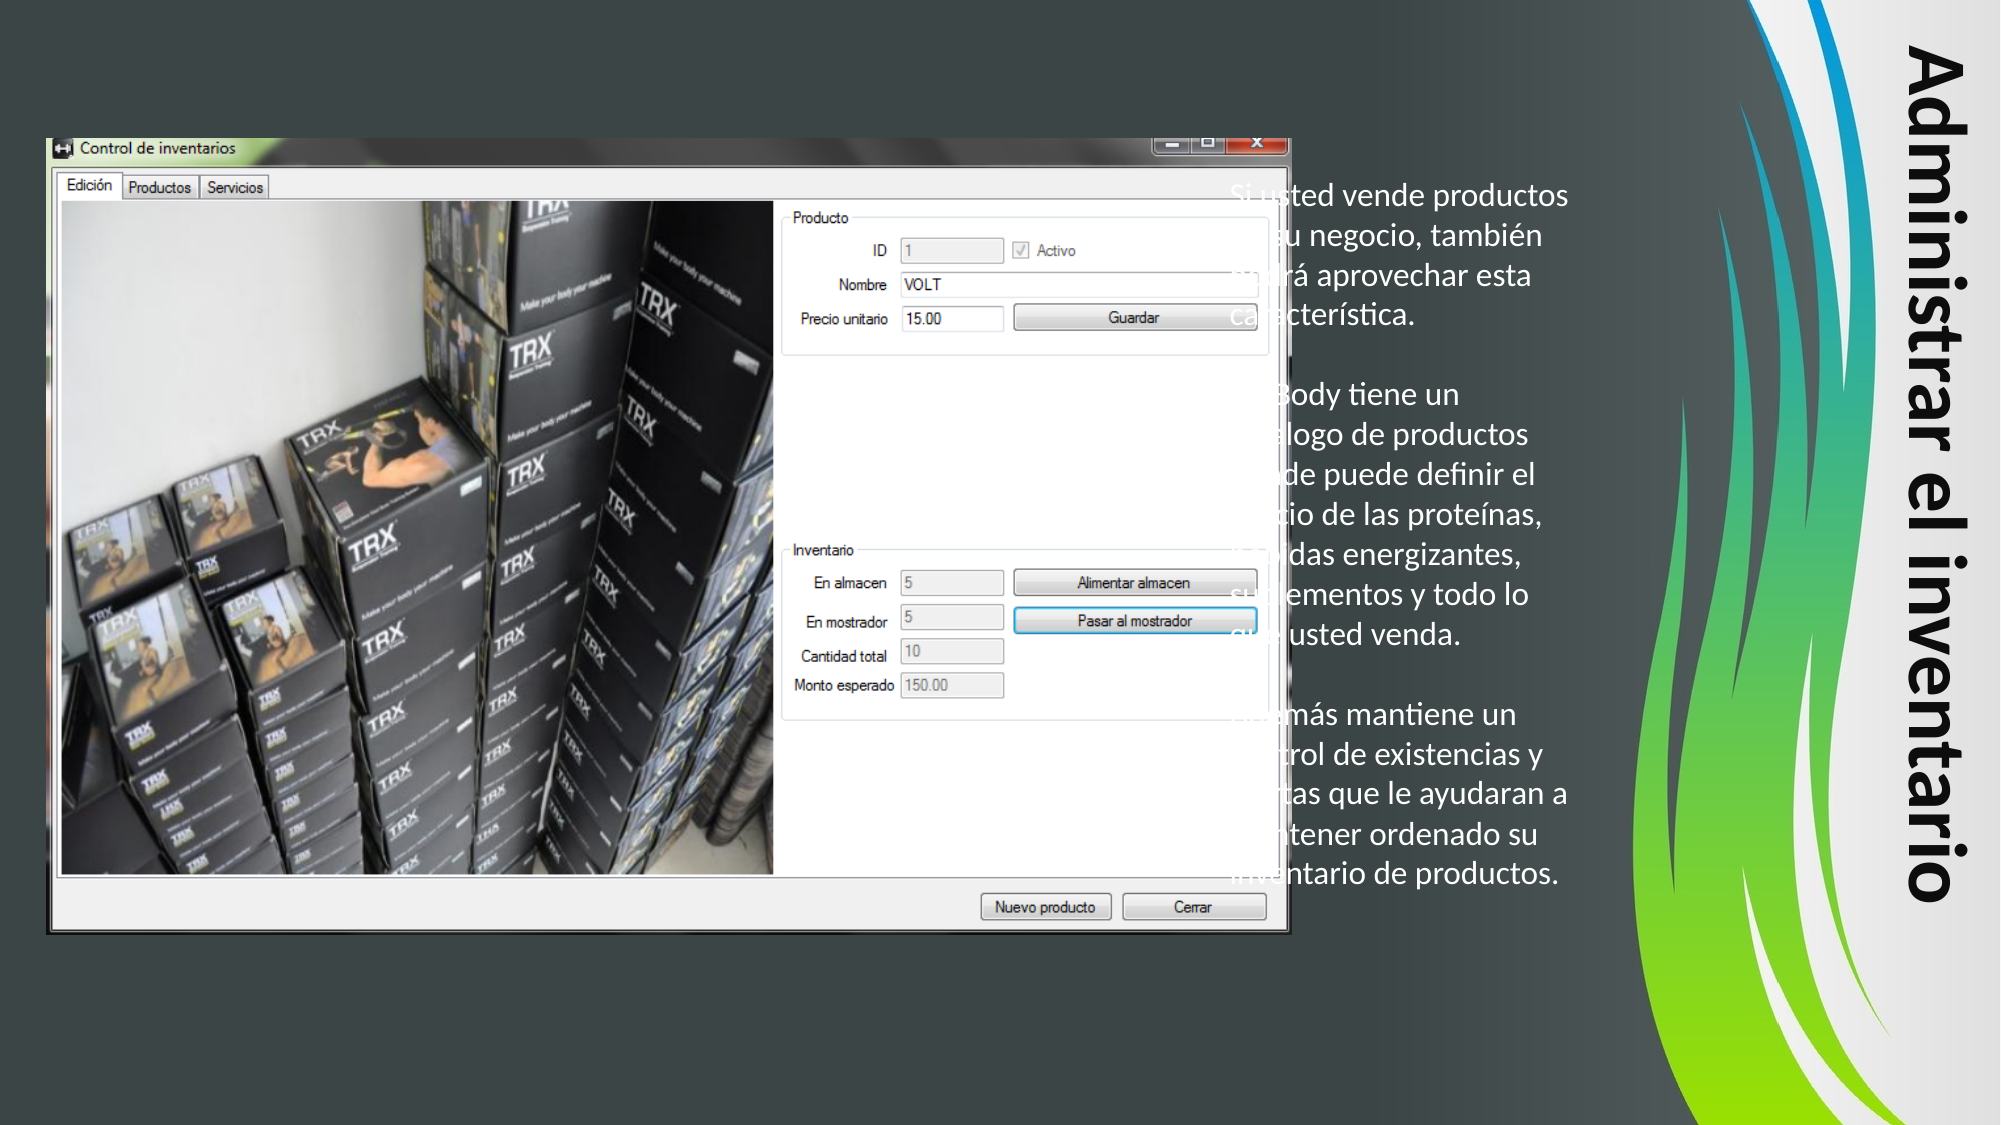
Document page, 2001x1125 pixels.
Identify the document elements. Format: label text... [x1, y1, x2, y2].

text_box Administrar el inventario [1885, 30, 2000, 1125]
text_box Si usted vende productos en su negocio, también podrá aprovechar esta característica. MyBody tiene un catalogo de productos donde puede definir el precio de las proteínas, bebidas energizantes, suplementos y todo lo que usted venda. Además mantiene un control de existencias y alertas que le ayudaran a mantener ordenado su inventario de productos. [1292, 165, 1588, 899]
picture [0, 0, 2001, 1125]
